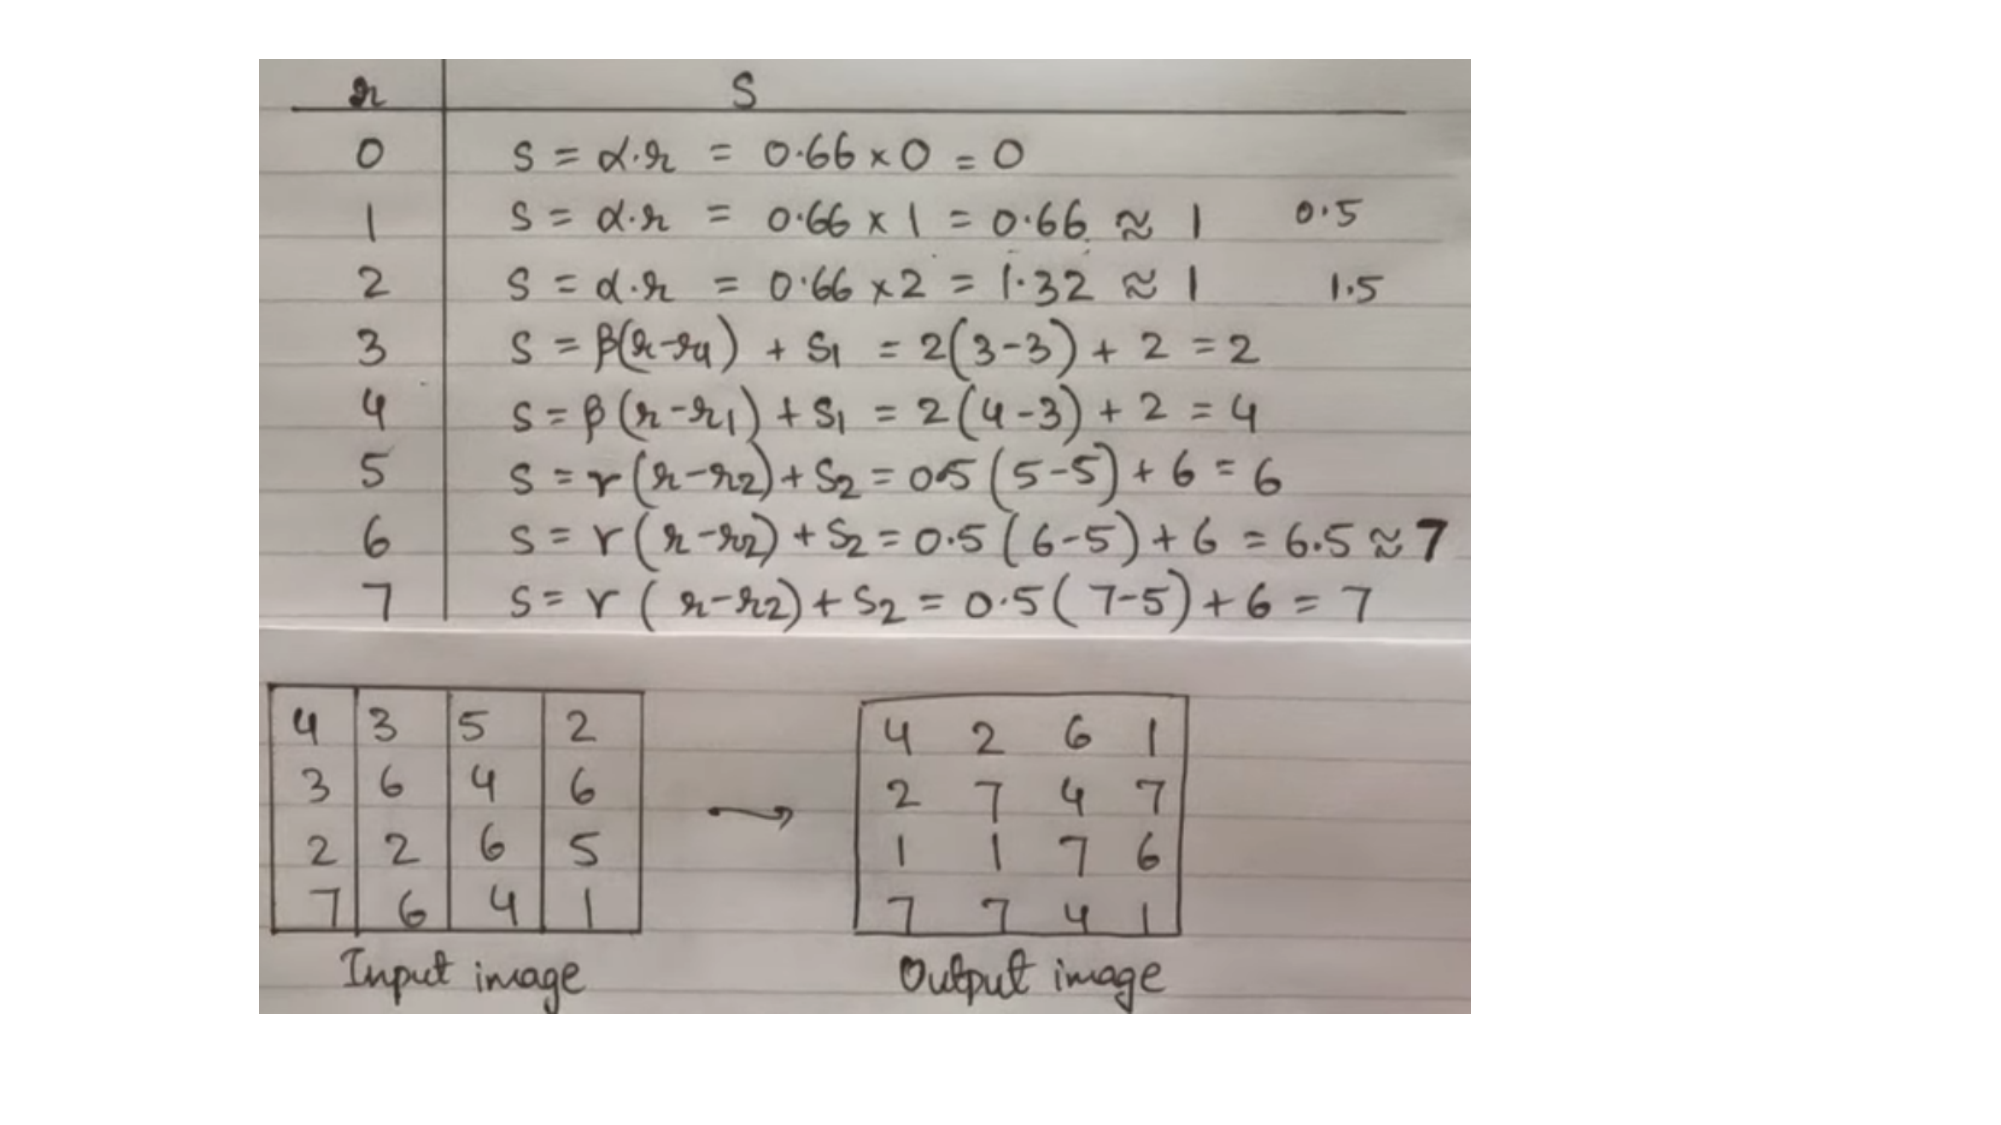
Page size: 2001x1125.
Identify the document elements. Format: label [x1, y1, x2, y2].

list [259, 59, 1471, 1014]
